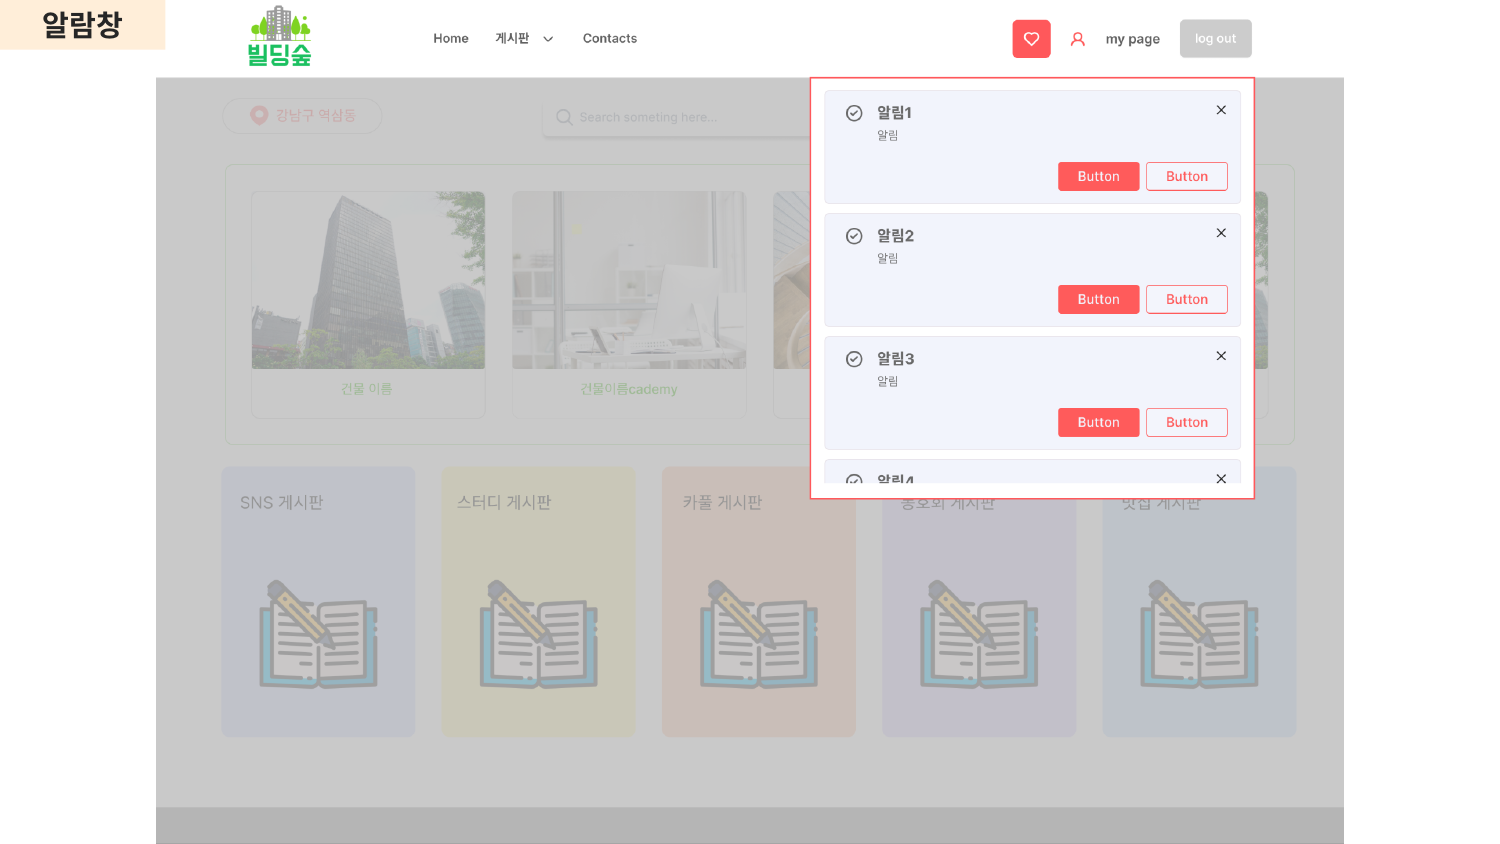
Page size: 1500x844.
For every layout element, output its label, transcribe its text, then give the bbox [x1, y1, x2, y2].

picture [156, 0, 1344, 844]
text_box 알람창 [0, 0, 154, 50]
